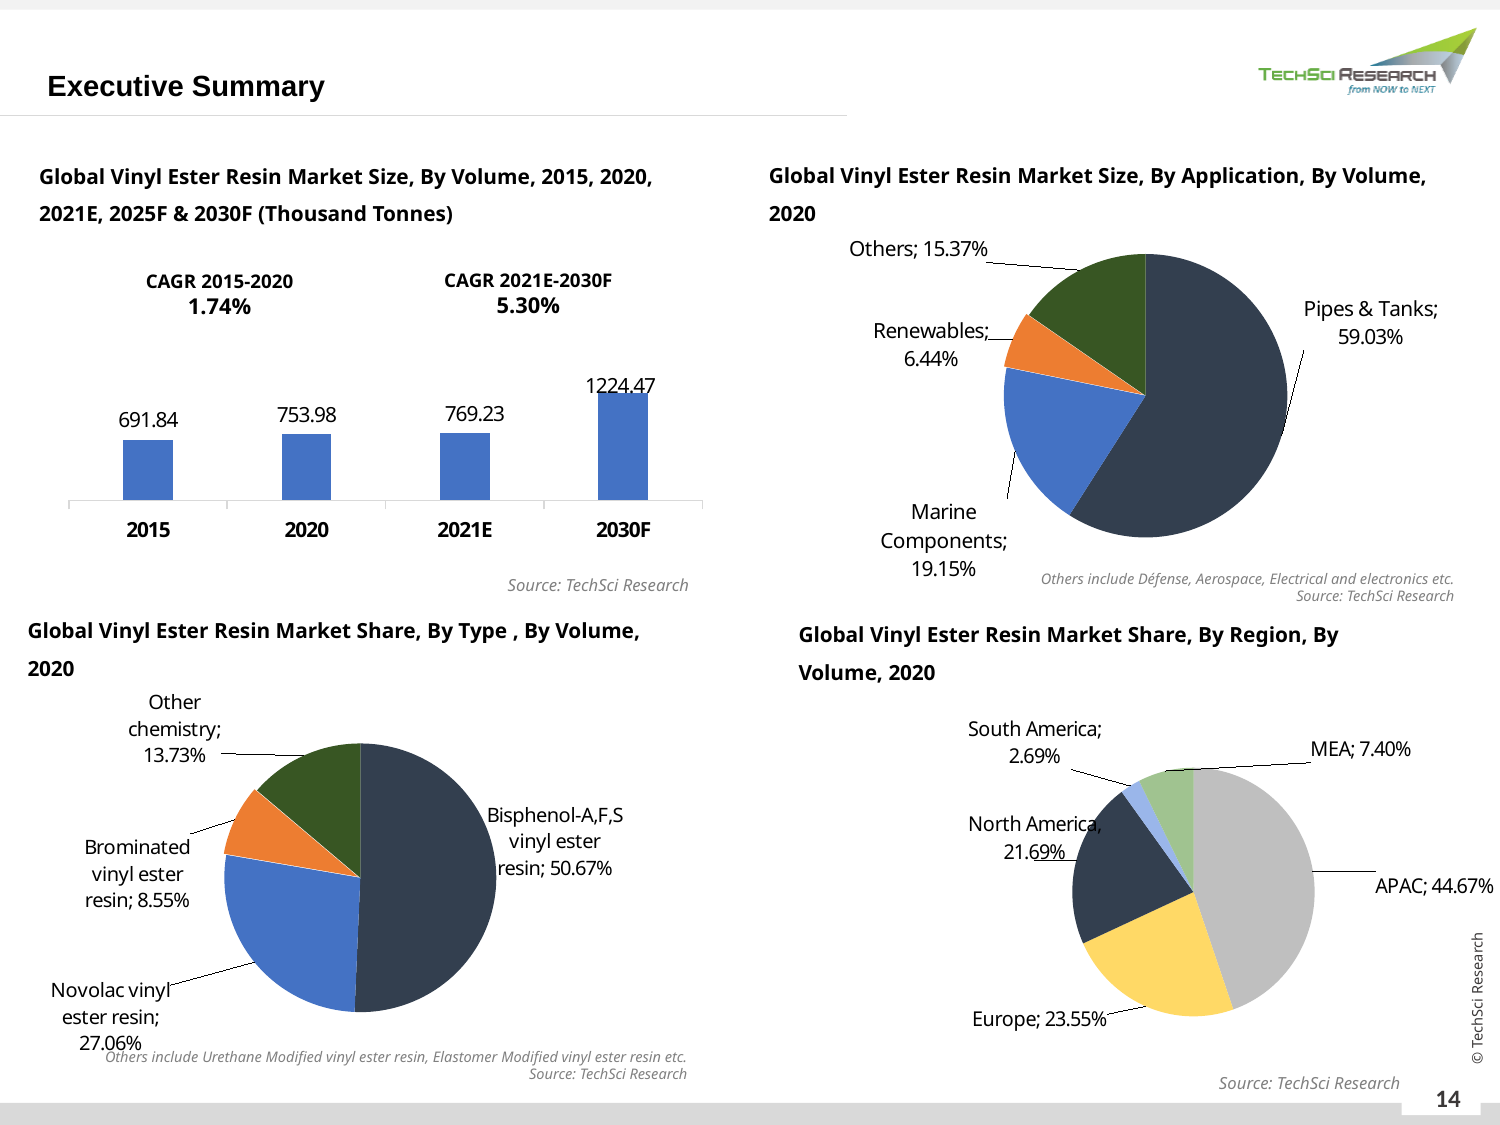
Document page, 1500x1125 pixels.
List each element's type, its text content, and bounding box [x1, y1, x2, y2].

text_box Source: TechSci Research [1006, 1065, 1416, 1100]
text_box Global Vinyl Ester Resin Market Size, By Volume, 2015, 2020, 2021E, 2025F & 2030F (Thousand Tonnes) [24, 143, 720, 234]
chart [67, 312, 704, 544]
text_box Source: TechSci Research [320, 567, 704, 603]
text_box Global Vinyl Ester Resin Market Size, By Application, By Volume, 2020 [754, 143, 1450, 233]
text_box Others include Urethane Modified vinyl ester resin, Elastomer Modified vinyl ester resin etc. Source: TechSci Research [0, 1040, 703, 1090]
text_box CAGR 2021E-2030F 5.30% [403, 251, 654, 312]
text_box Global Vinyl Ester Resin Market Share, By Region, By Volume, 2020 [783, 601, 1408, 692]
text_box Executive Summary [32, 59, 1496, 110]
chart [849, 195, 1470, 585]
text_box Global Vinyl Ester Resin Market Share, By Type , By Volume, 2020 [12, 597, 691, 688]
text_box Others include Défense, Aerospace, Electrical and electronics etc. Source: TechSci Research [869, 585, 1470, 613]
chart [50, 668, 671, 1057]
text_box CAGR 2015-2020 1.74% [101, 251, 338, 312]
chart [934, 704, 1500, 1042]
picture [1257, 27, 1477, 59]
